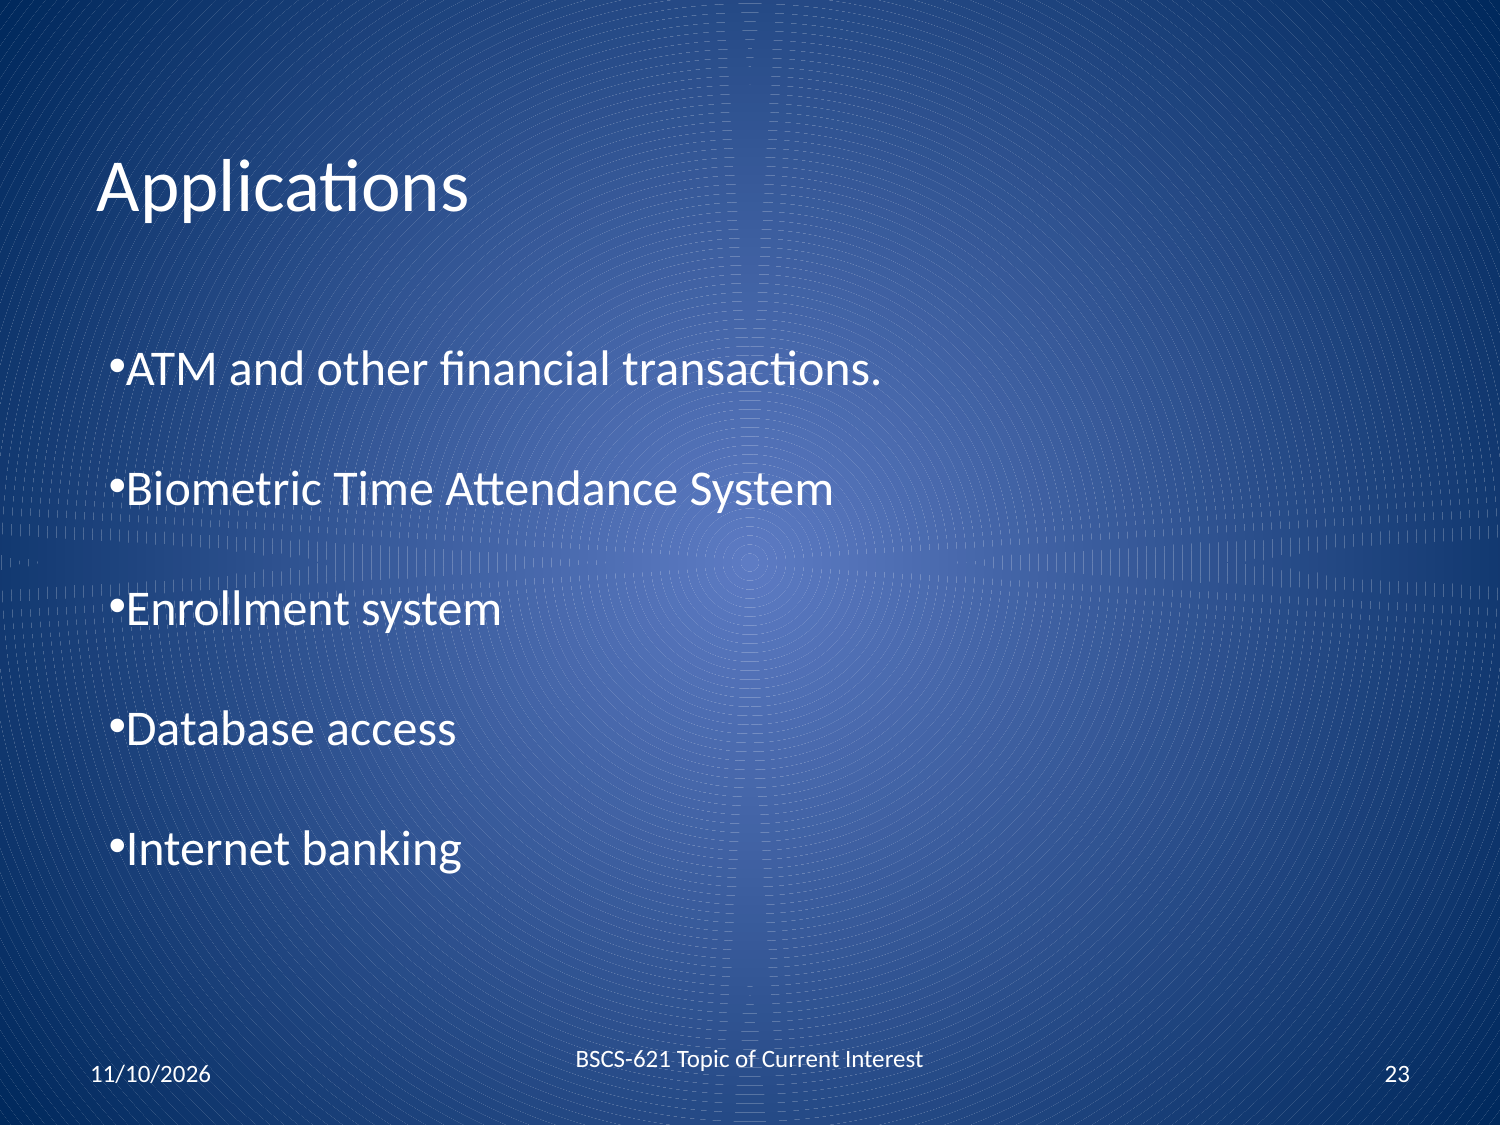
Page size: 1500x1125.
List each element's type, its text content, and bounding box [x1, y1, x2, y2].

footer BSCS-621 Topic of Current Interest [512, 1042, 988, 1103]
slide_number 23 [1074, 1042, 1425, 1103]
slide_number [75, 1042, 425, 1103]
text_box ATM and other financial transactions. Biometric Time Attendance System Enrollment system Database access Internet banking [93, 328, 1395, 1003]
text_box Applications [81, 128, 1418, 234]
